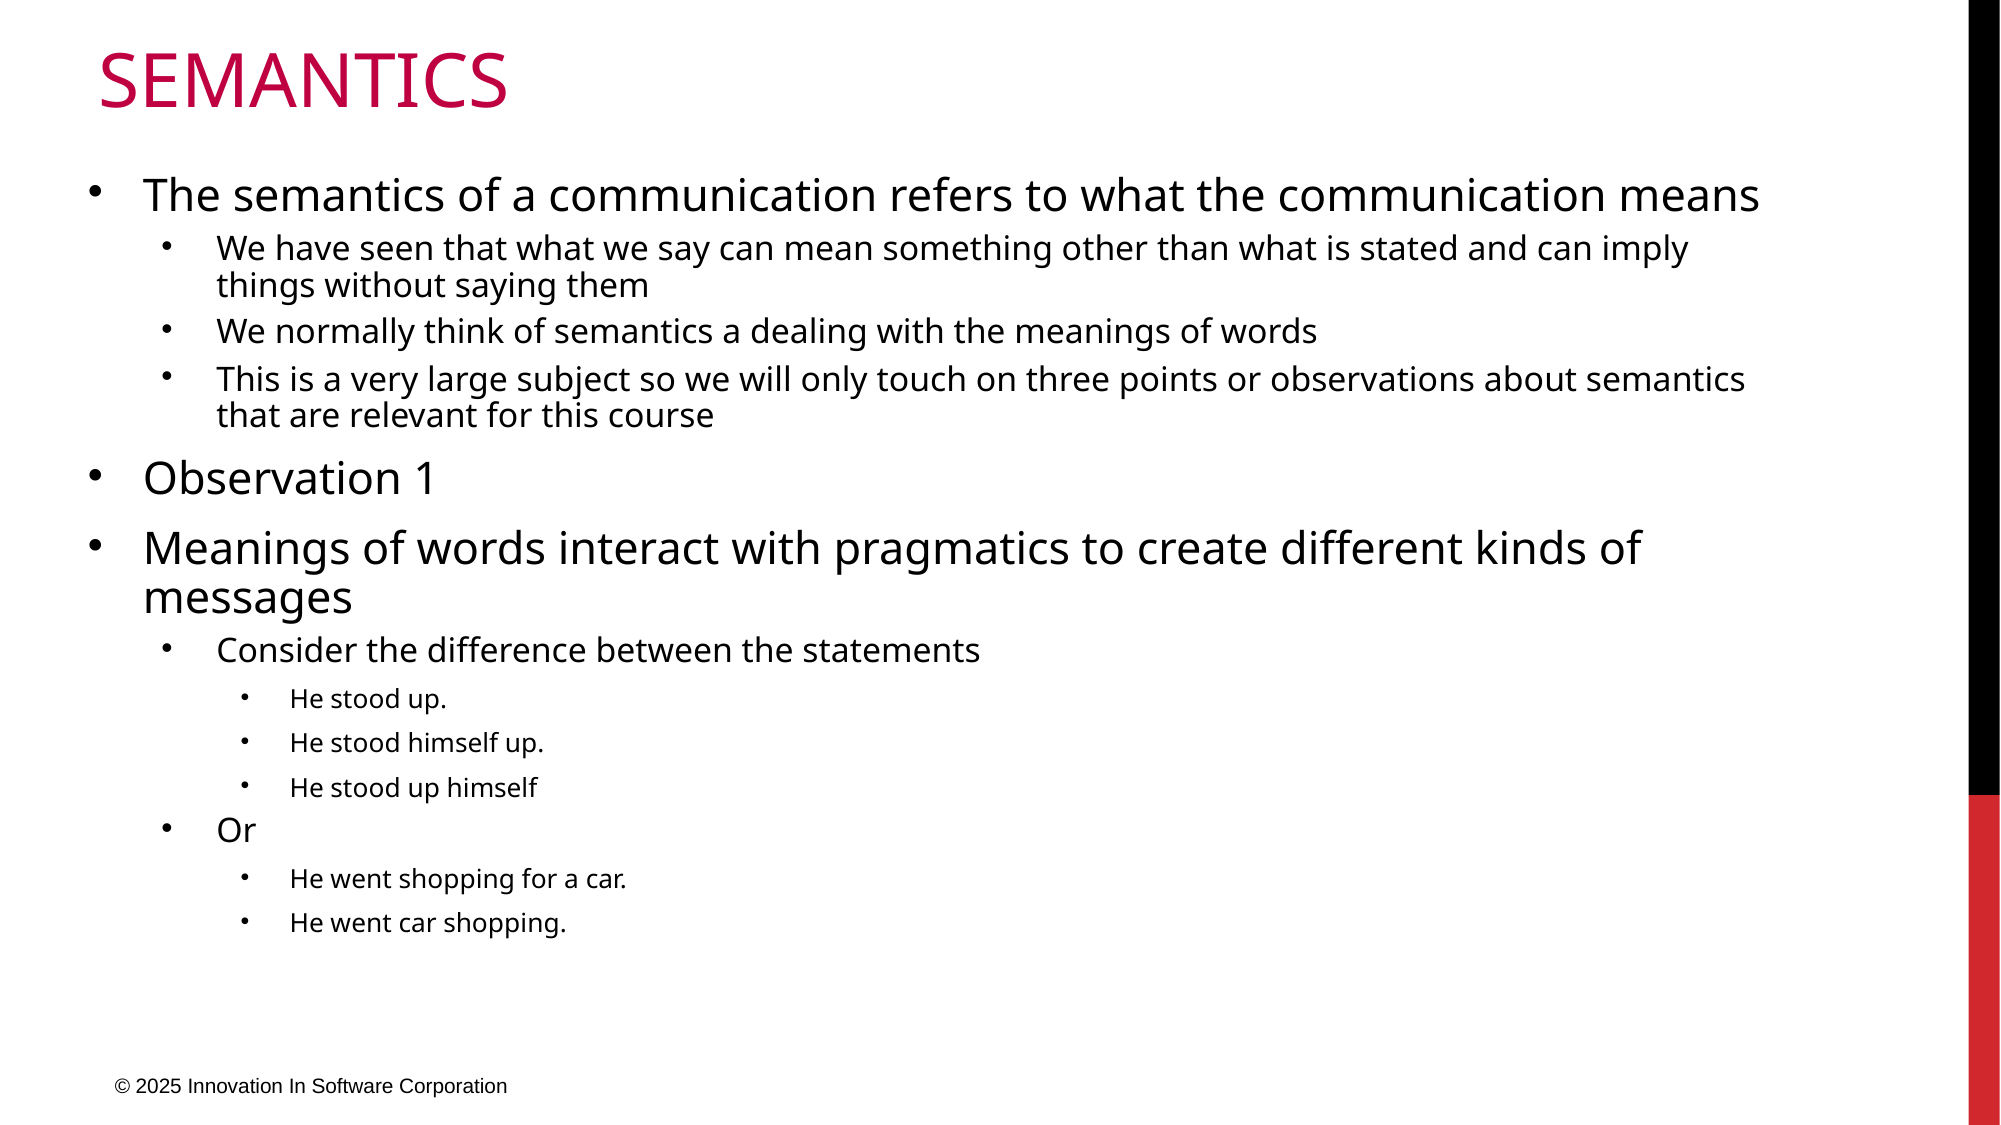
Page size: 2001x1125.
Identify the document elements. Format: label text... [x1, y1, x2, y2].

footer © 2025 Innovation In Software Corporation [99, 1065, 850, 1112]
title Semantics [98, 0, 1770, 186]
list The semantics of a communication refers to what the communication means We have seen that what we say can mean something other than what is stated and can imply things without saying them We normally think of semantics a dealing with the meanings of words This is a very large subject so we will only touch on three points or observations about semantics that are relevant for this course Observation 1 Meanings of words interact with pragmatics to create different kinds of messages Consider the difference between the statements He stood up. He stood himself up. He stood up himself Or He went shopping for a car. He went car shopping. [69, 172, 1766, 990]
